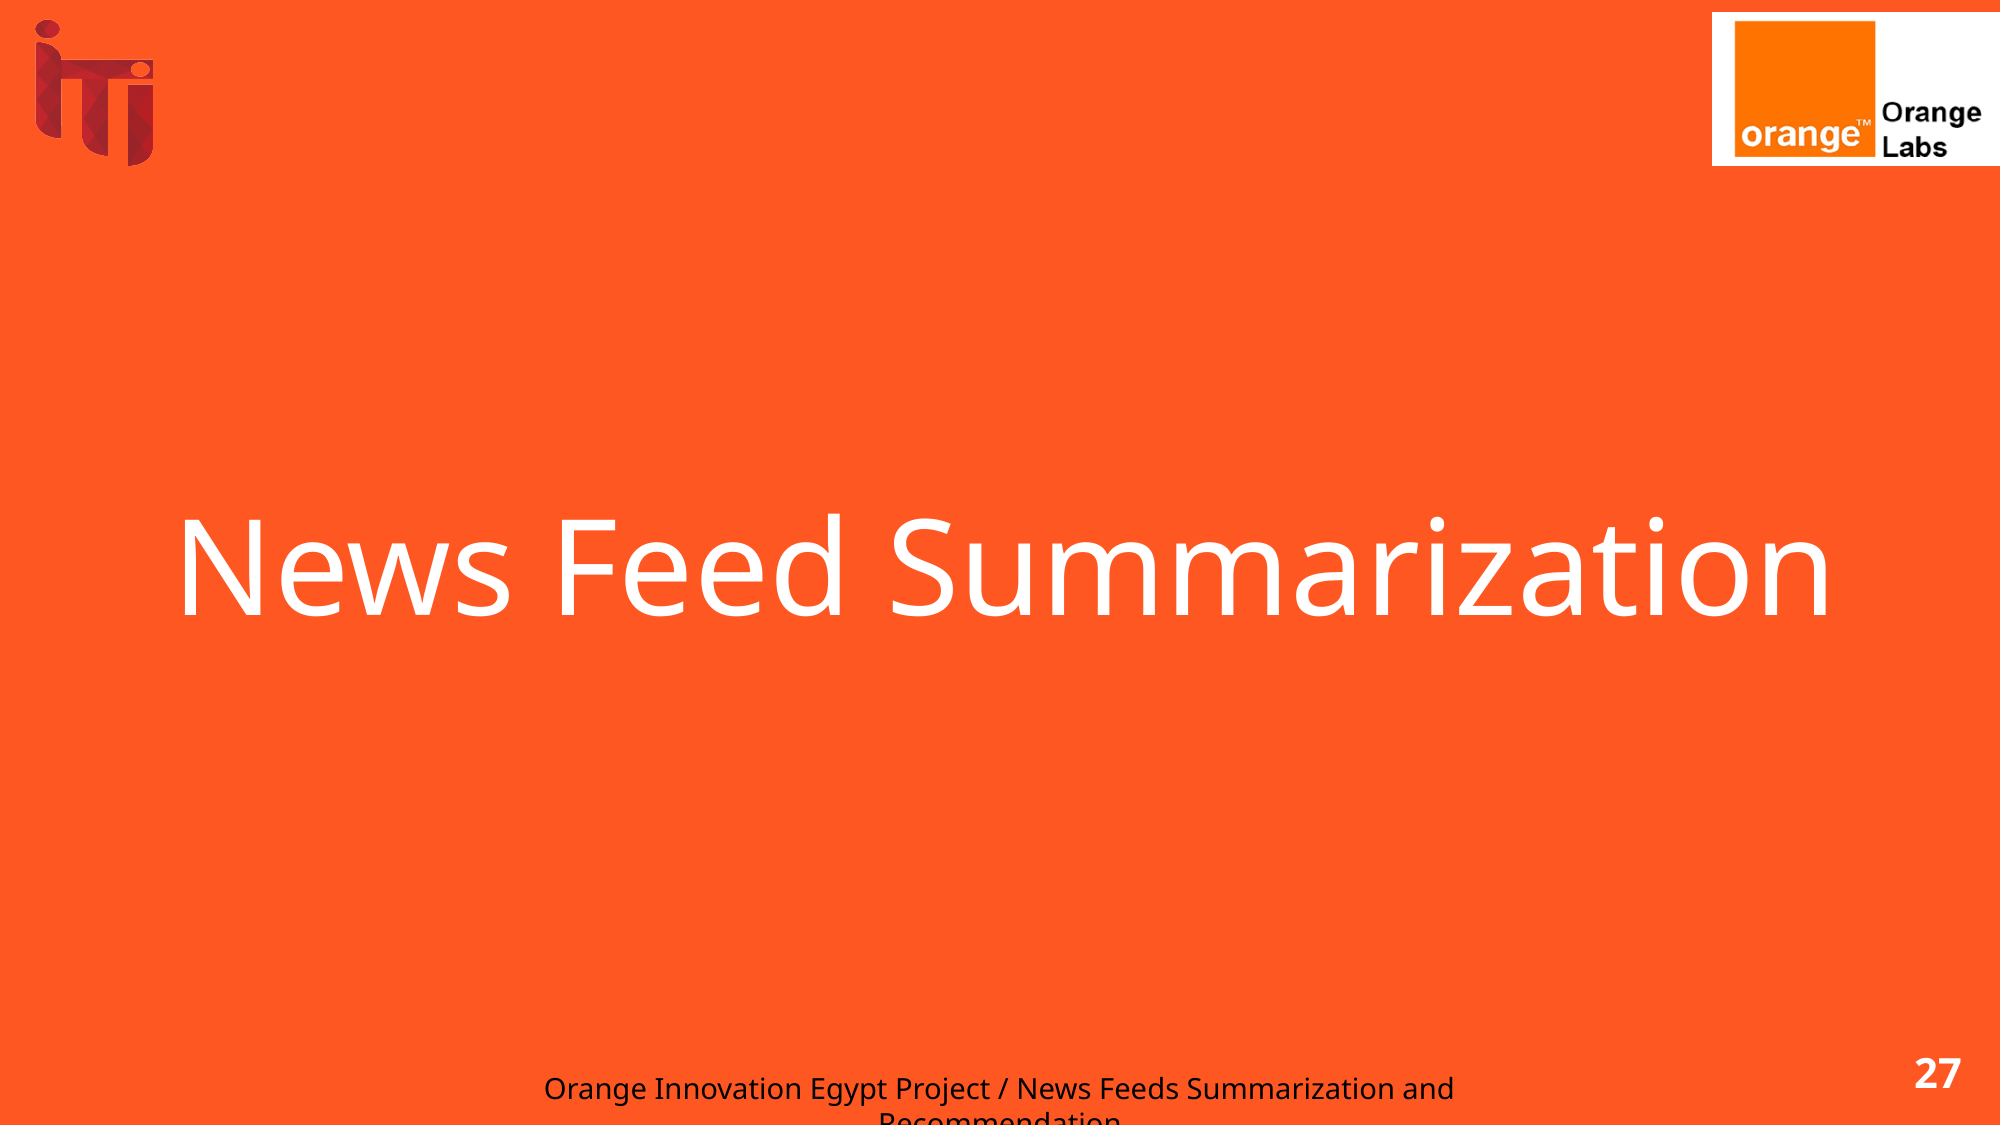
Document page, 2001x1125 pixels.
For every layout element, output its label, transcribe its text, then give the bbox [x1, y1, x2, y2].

title News Feed Summarization [107, 115, 1904, 1010]
picture [1712, 12, 2000, 166]
slide_number ‹#› [1878, 1032, 1999, 1119]
picture [24, 0, 169, 166]
